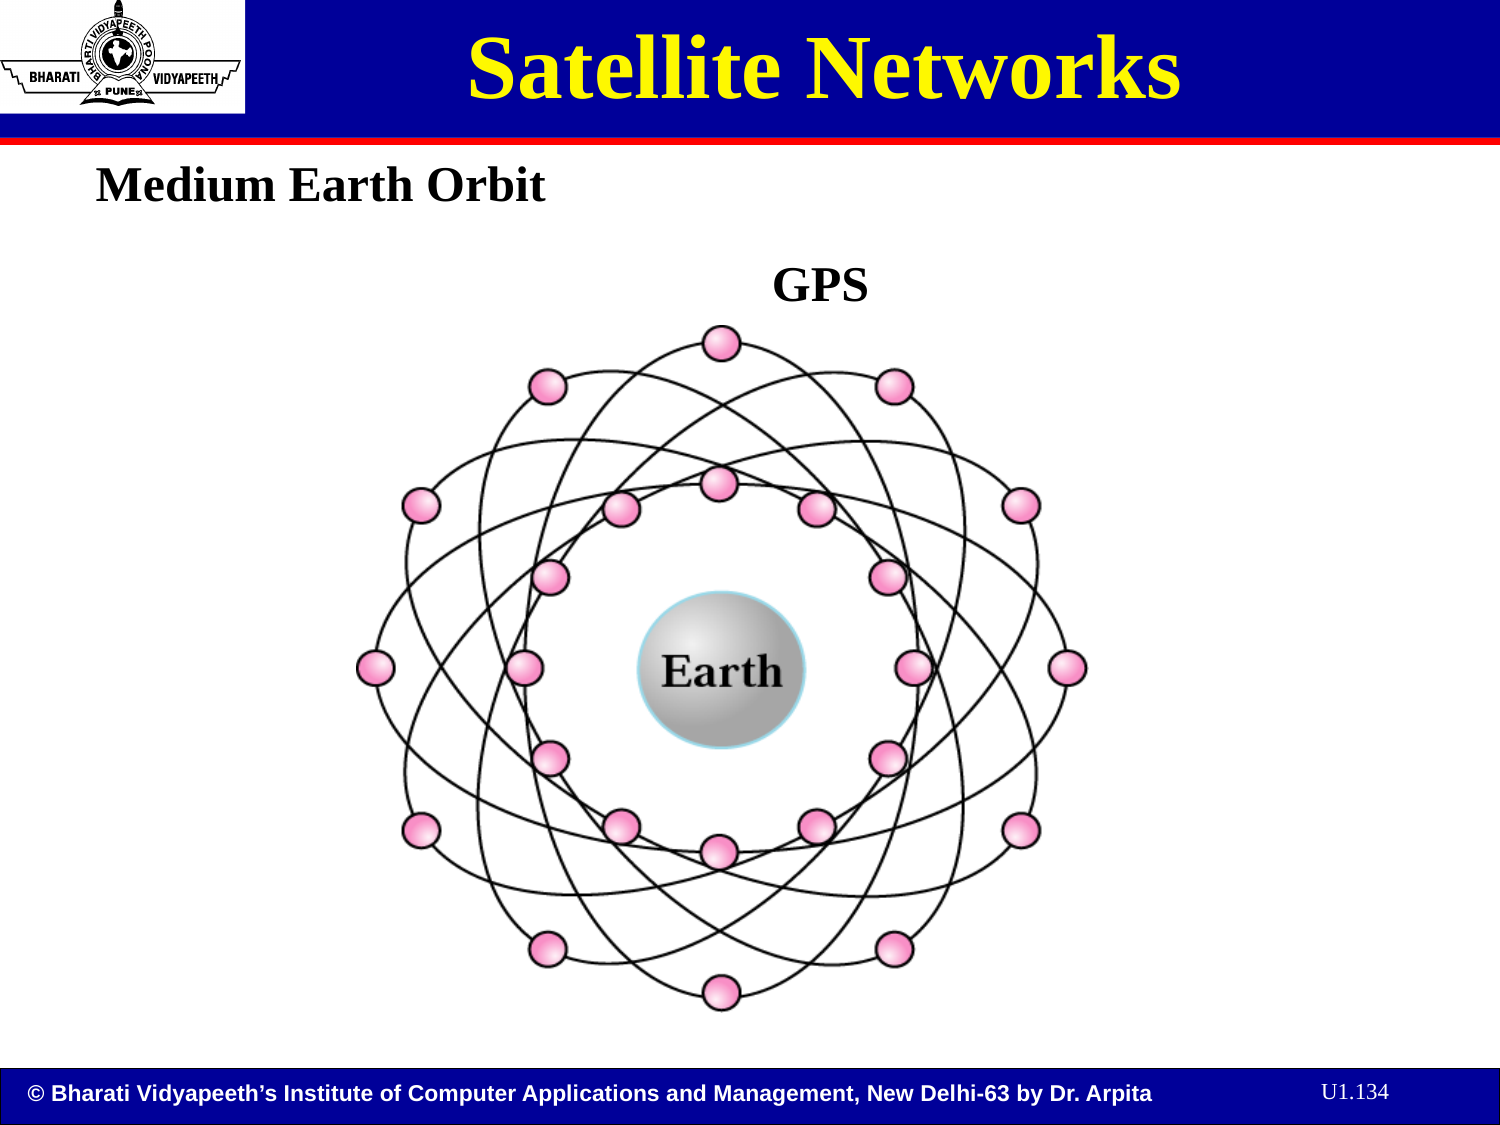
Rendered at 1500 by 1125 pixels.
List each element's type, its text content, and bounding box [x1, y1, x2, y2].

picture [0, 0, 150, 106]
text_box Medium Earth Orbit [80, 143, 561, 219]
text_box GPS [757, 243, 885, 319]
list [356, 325, 1090, 1013]
title Satellite Networks [150, 0, 1500, 188]
